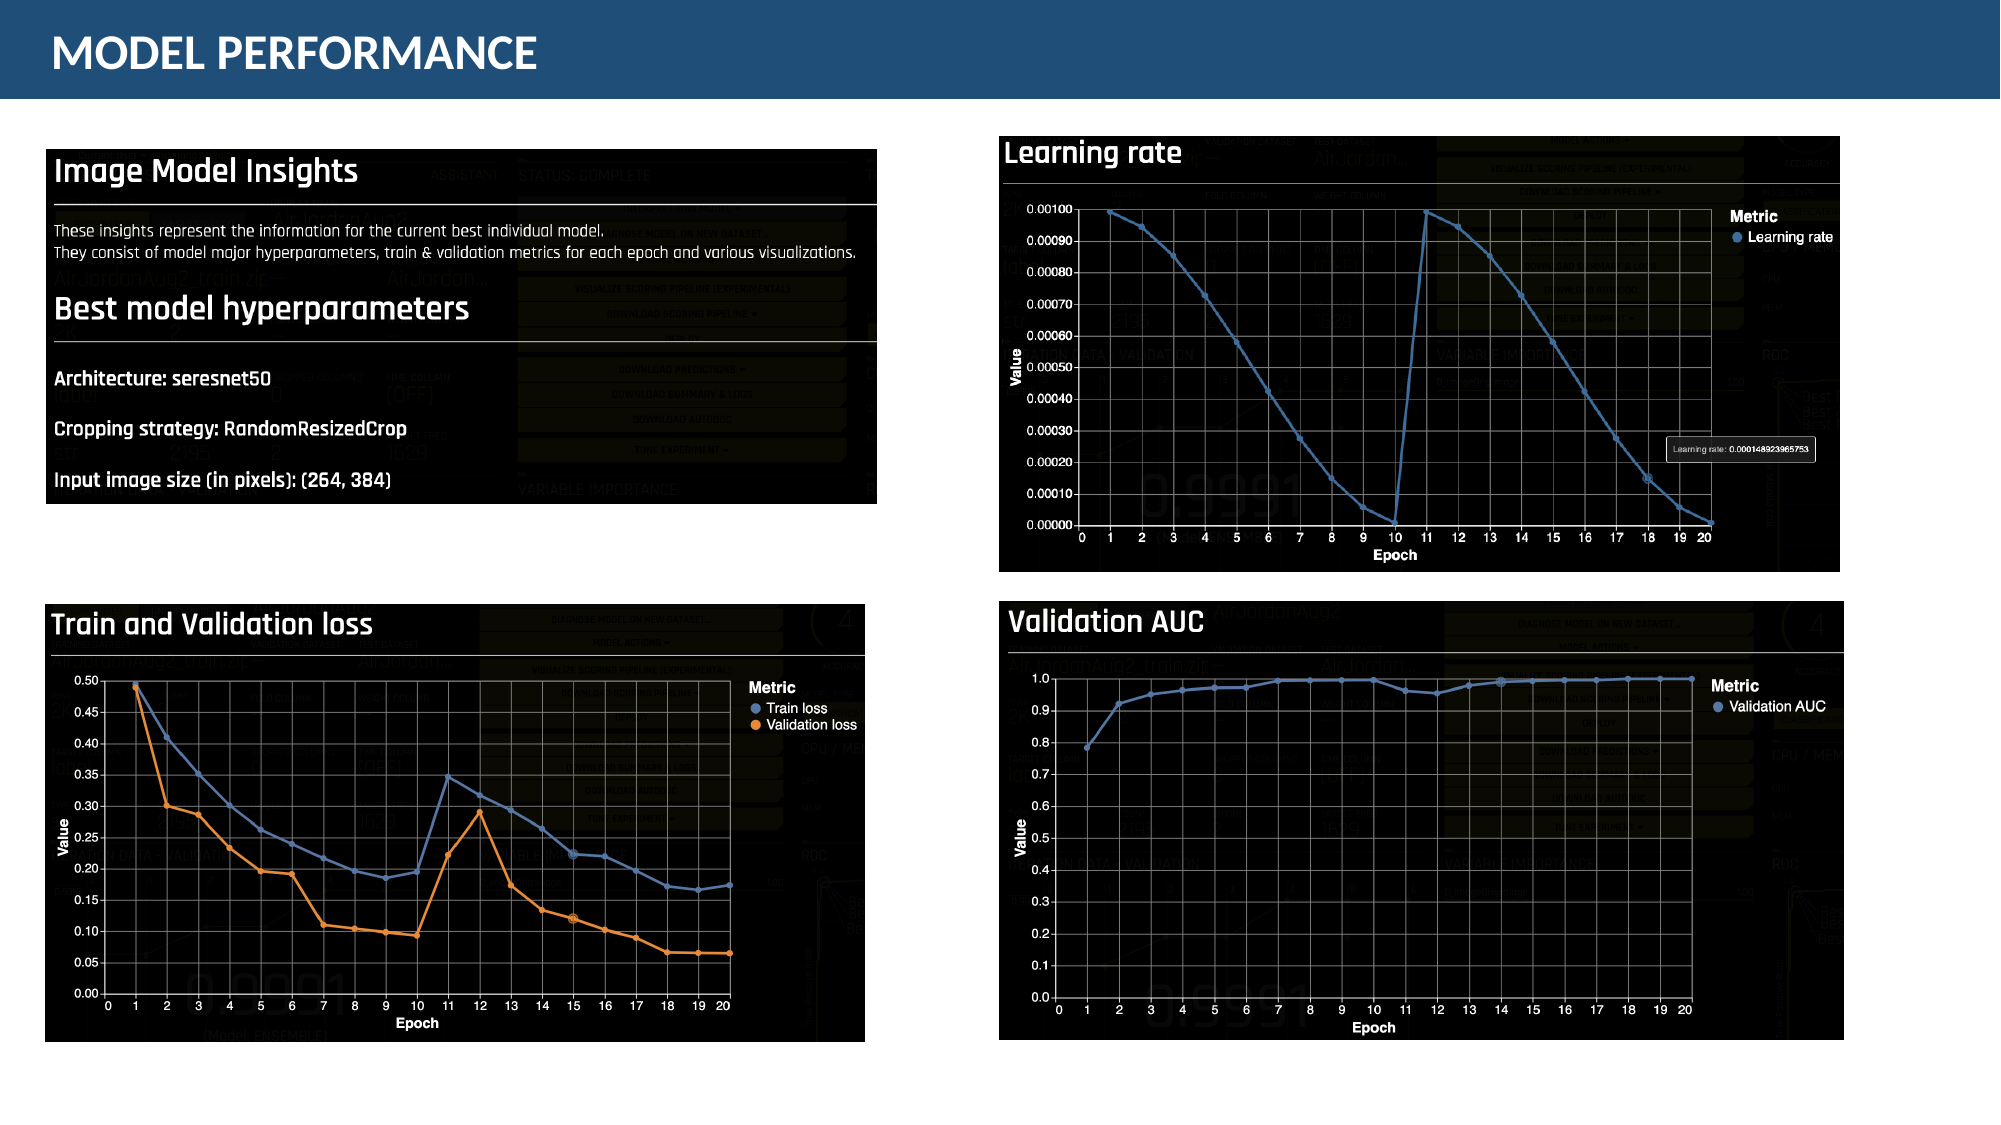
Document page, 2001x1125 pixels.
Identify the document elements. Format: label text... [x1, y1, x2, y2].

picture [999, 601, 1844, 1040]
picture [46, 149, 877, 504]
picture [45, 604, 865, 1042]
text_box MODEL PERFORMANCE [36, 12, 554, 87]
picture [999, 136, 1840, 572]
